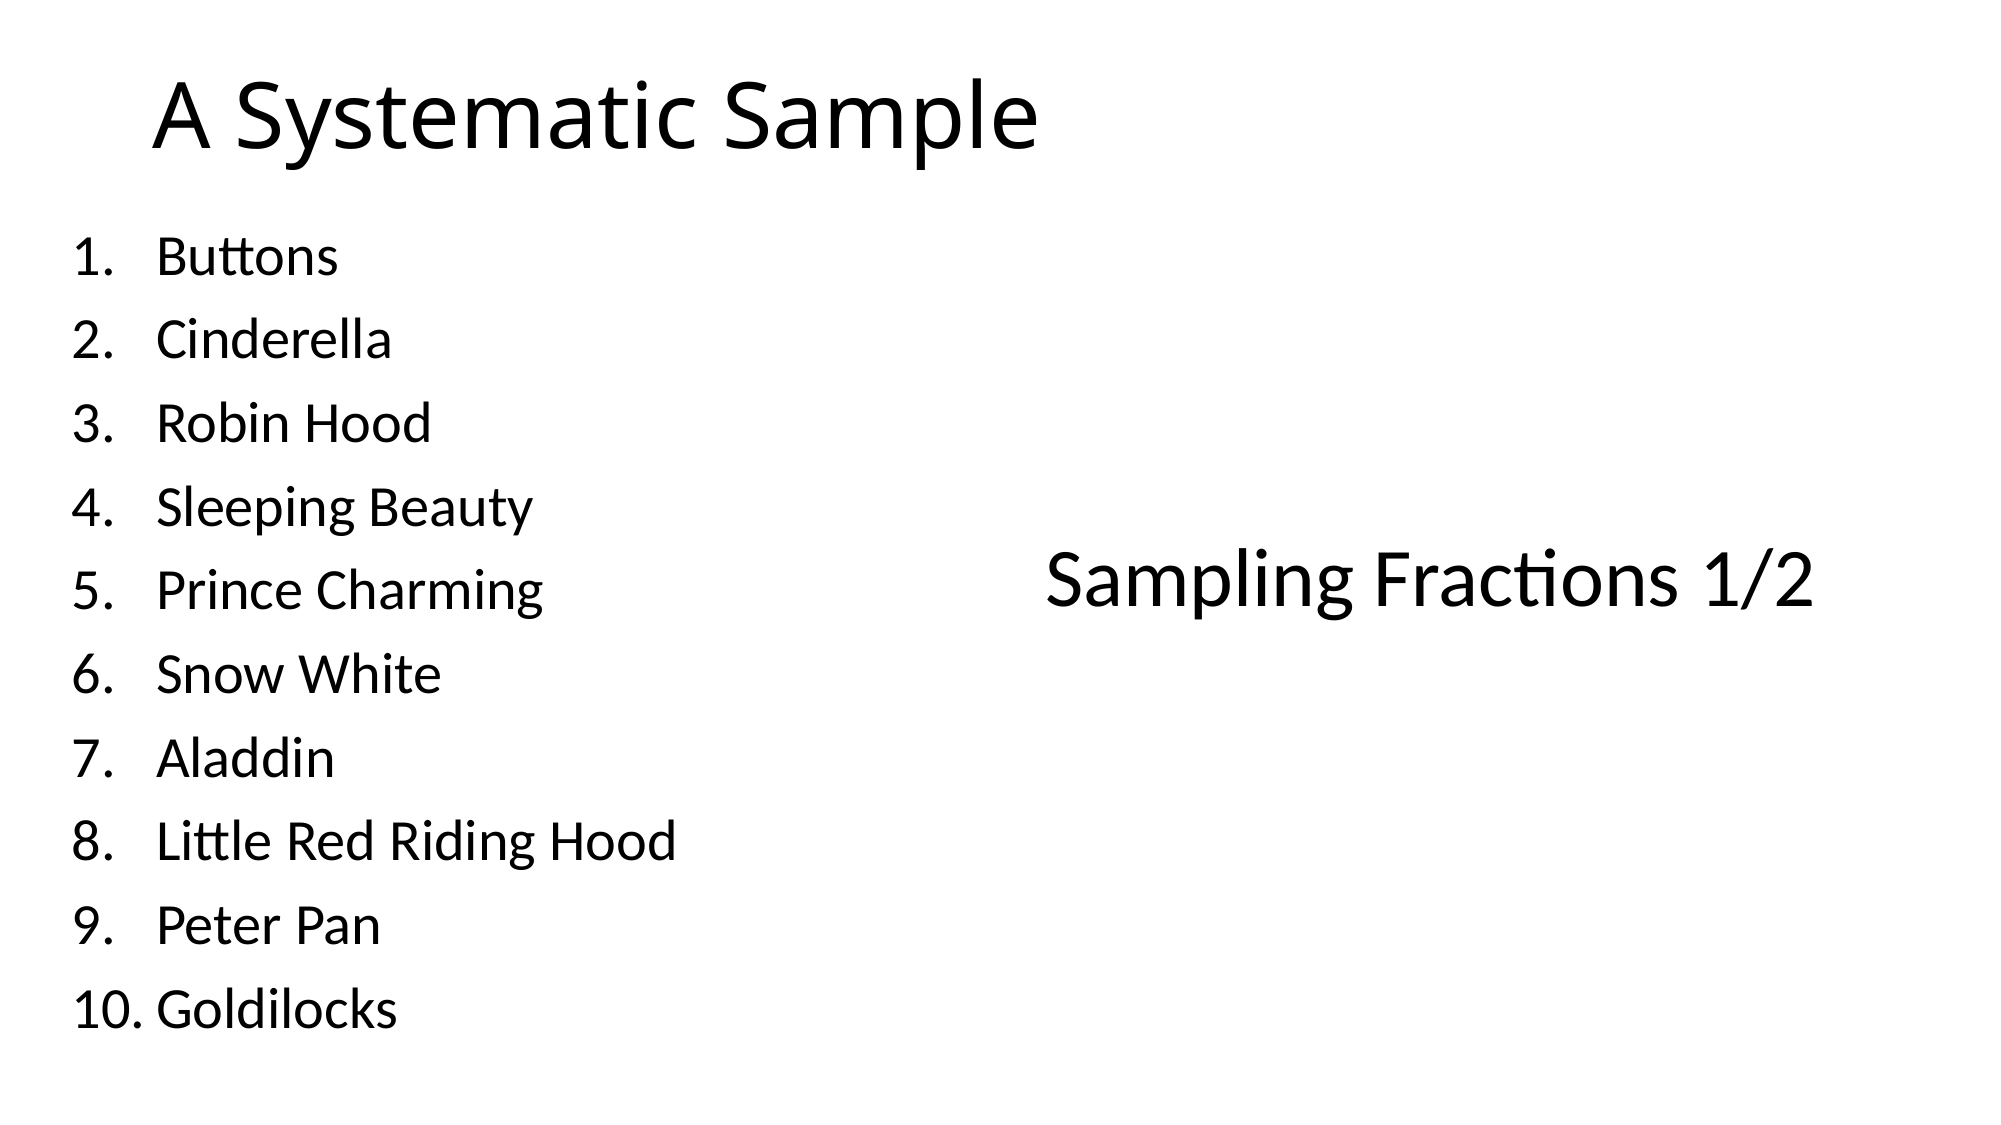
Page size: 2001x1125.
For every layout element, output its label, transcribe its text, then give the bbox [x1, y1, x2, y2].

text_box Sampling Fractions 1/2 [1030, 516, 1882, 631]
list Buttons Cinderella Robin Hood Sleeping Beauty Prince Charming Snow White Aladdin Little Red Riding Hood Peter Pan Goldilocks [56, 217, 799, 1070]
title A Systematic Sample [137, 9, 1863, 228]
